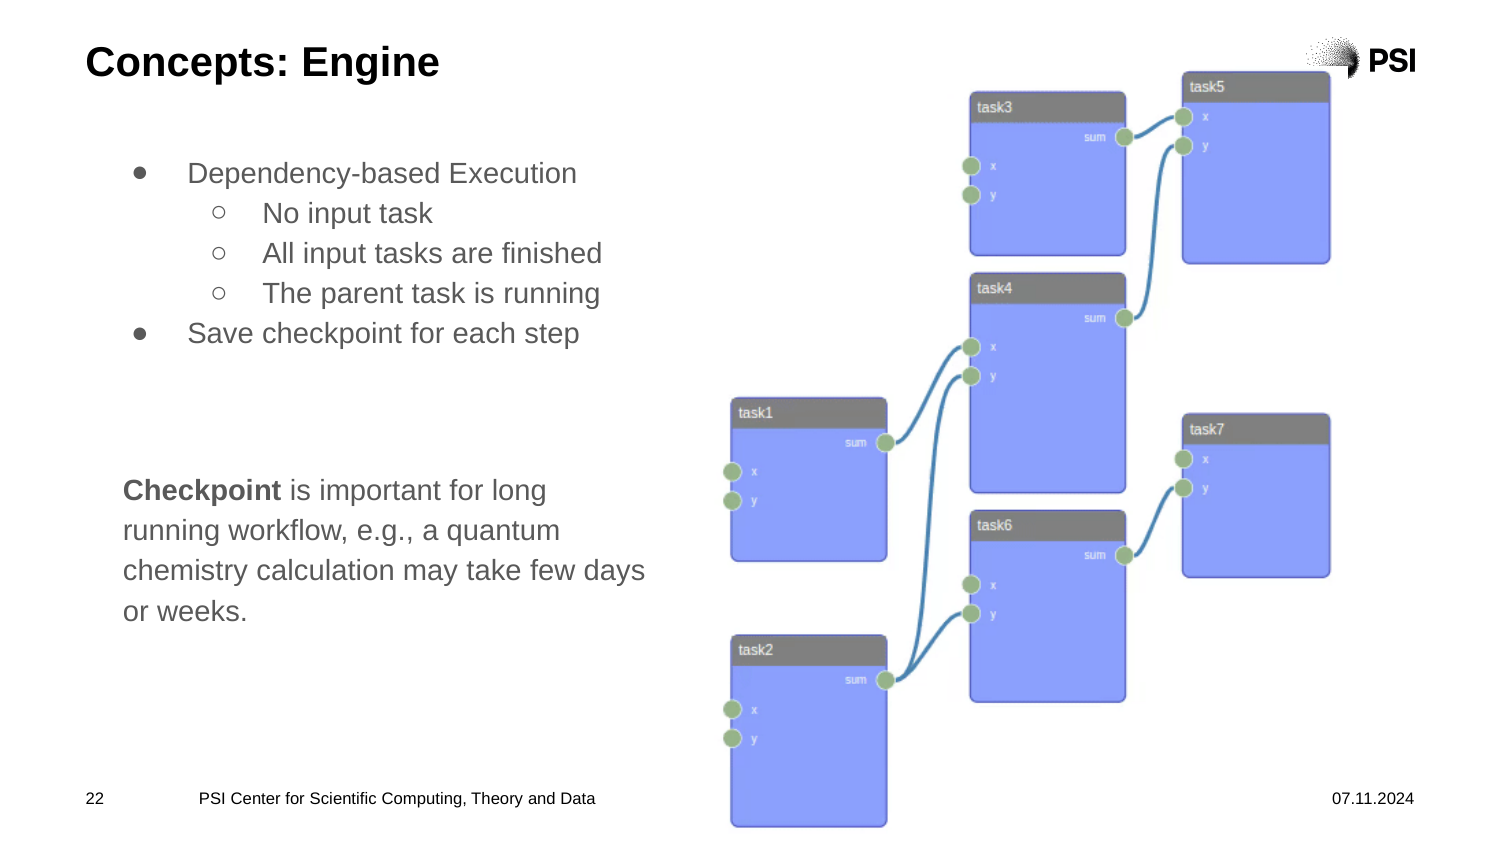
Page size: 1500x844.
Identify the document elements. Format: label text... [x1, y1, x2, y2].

title Concepts: Engine [85, 34, 1311, 134]
text_box Dependency-based Execution No input task All input tasks are finished The parent task is running Save checkpoint for each step [97, 133, 701, 430]
footer PSI Center for Scientific Computing, Theory and Data [198, 787, 701, 806]
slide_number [1354, 787, 1415, 820]
text_box Checkpoint is important for long running workflow, e.g., a quantum chemistry calculation may take few days or weeks. [108, 451, 662, 642]
slide_number ‹#› [85, 787, 173, 806]
picture [706, 37, 1415, 836]
